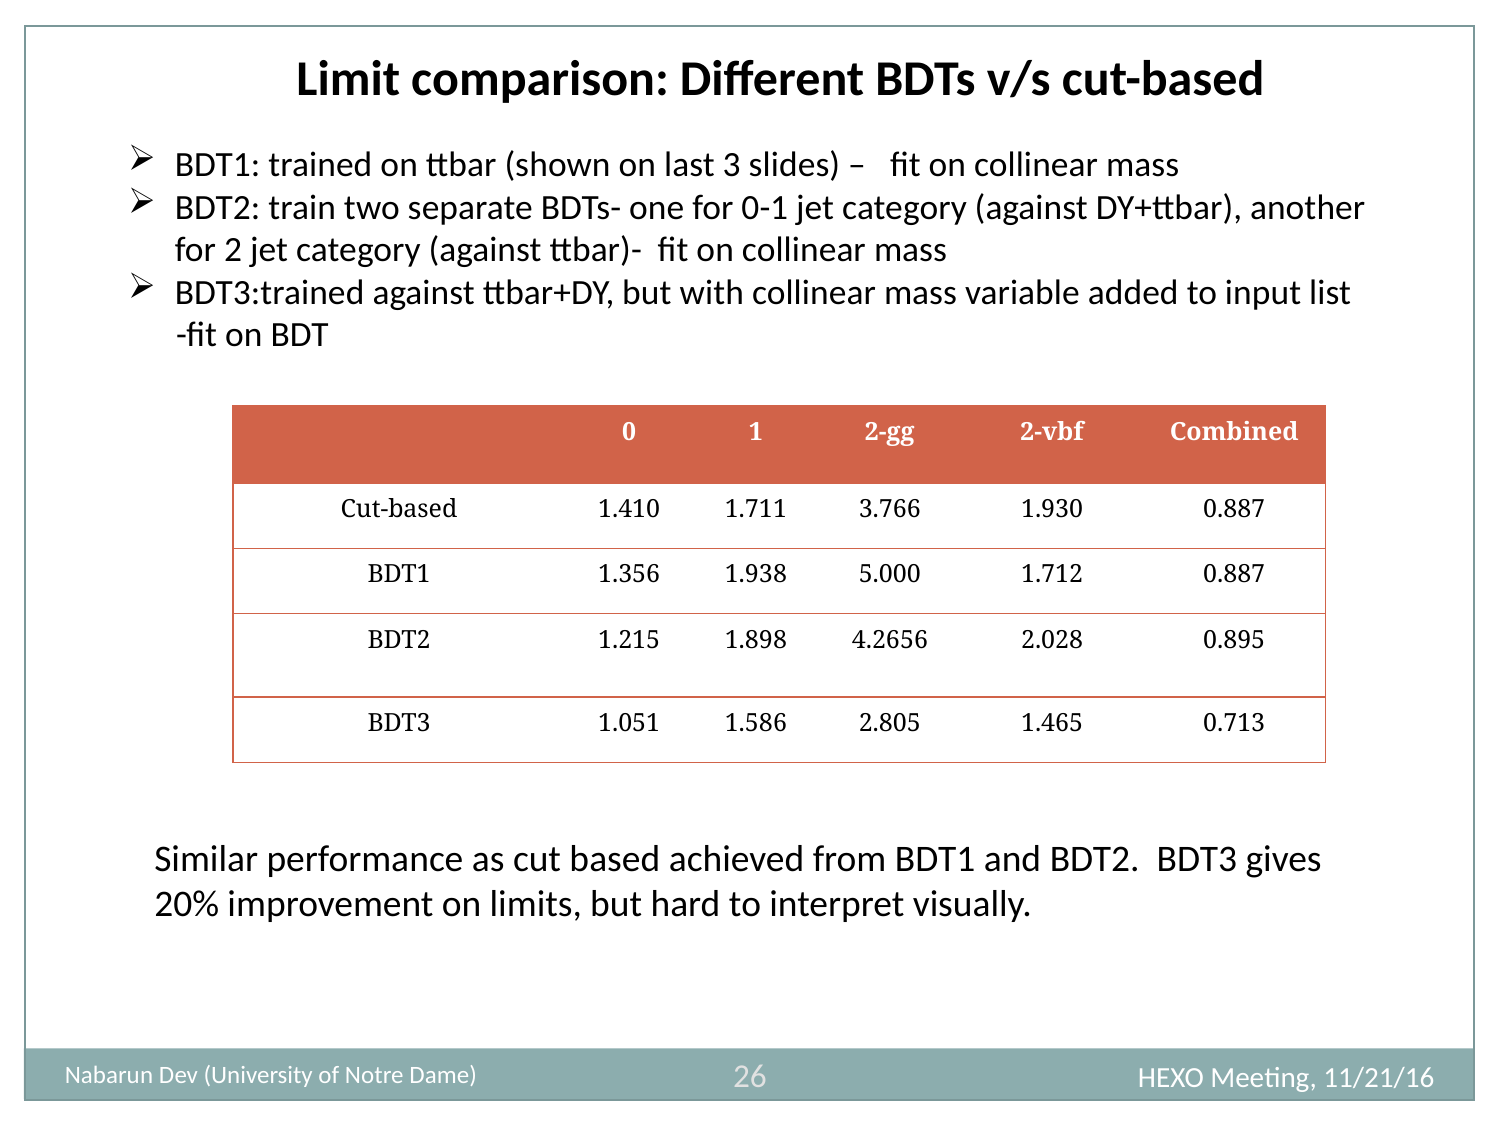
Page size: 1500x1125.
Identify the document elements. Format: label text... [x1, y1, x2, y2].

table_cell 1.465 [961, 698, 1143, 762]
table_cell 1.215 [565, 614, 693, 696]
table_cell 1.410 [565, 484, 693, 548]
table_cell 1.711 [693, 484, 819, 548]
table_header 2-gg [819, 407, 961, 482]
footer Nabarun Dev (University of Notre Dame) [50, 1051, 638, 1112]
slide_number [950, 1050, 1450, 1111]
table_cell 1.586 [693, 698, 819, 762]
table_cell 1.356 [565, 549, 693, 613]
table_cell Cut-based [234, 484, 565, 548]
table_cell 1.938 [693, 549, 819, 613]
table_cell 1.712 [961, 549, 1143, 613]
table_header 2-vbf [961, 407, 1143, 482]
table_cell 0.713 [1143, 698, 1325, 762]
table_cell BDT3 [234, 698, 565, 762]
text_box Limit comparison: Different BDTs v/s cut-based [281, 38, 1371, 114]
table_cell 0.887 [1143, 549, 1325, 613]
table_cell BDT1 [234, 549, 565, 613]
table_header 1 [693, 407, 819, 482]
text_box Similar performance as cut based achieved from BDT1 and BDT2. BDT3 gives 20% improvement on limits, but hard to interpret visually. [139, 826, 1371, 932]
table_cell BDT2 [234, 614, 565, 696]
table_cell 3.766 [819, 484, 961, 548]
table_cell 4.2656 [819, 614, 961, 696]
table_cell 1.930 [961, 484, 1143, 548]
table_header 0 [565, 407, 693, 482]
table_header [234, 407, 565, 482]
text_box BDT1: trained on ttbar (shown on last 3 slides) – fit on collinear mass BDT2: train two separate BDTs- one for 0-1 jet category (against DY+ttbar), another for 2 jet category (against ttbar)- fit on collinear mass BDT3:trained against ttbar+DY, but with collinear mass variable added to input list -fit on BDT [113, 133, 1430, 362]
table_cell 0.895 [1143, 614, 1325, 696]
table_cell 0.887 [1143, 484, 1325, 548]
table_header Combined [1143, 407, 1325, 482]
table_cell 1.051 [565, 698, 693, 762]
table_cell 1.898 [693, 614, 819, 696]
slide_number 26 [699, 1037, 800, 1110]
table_cell 5.000 [819, 549, 961, 613]
table_cell 2.805 [819, 698, 961, 762]
table_cell 2.028 [961, 614, 1143, 696]
